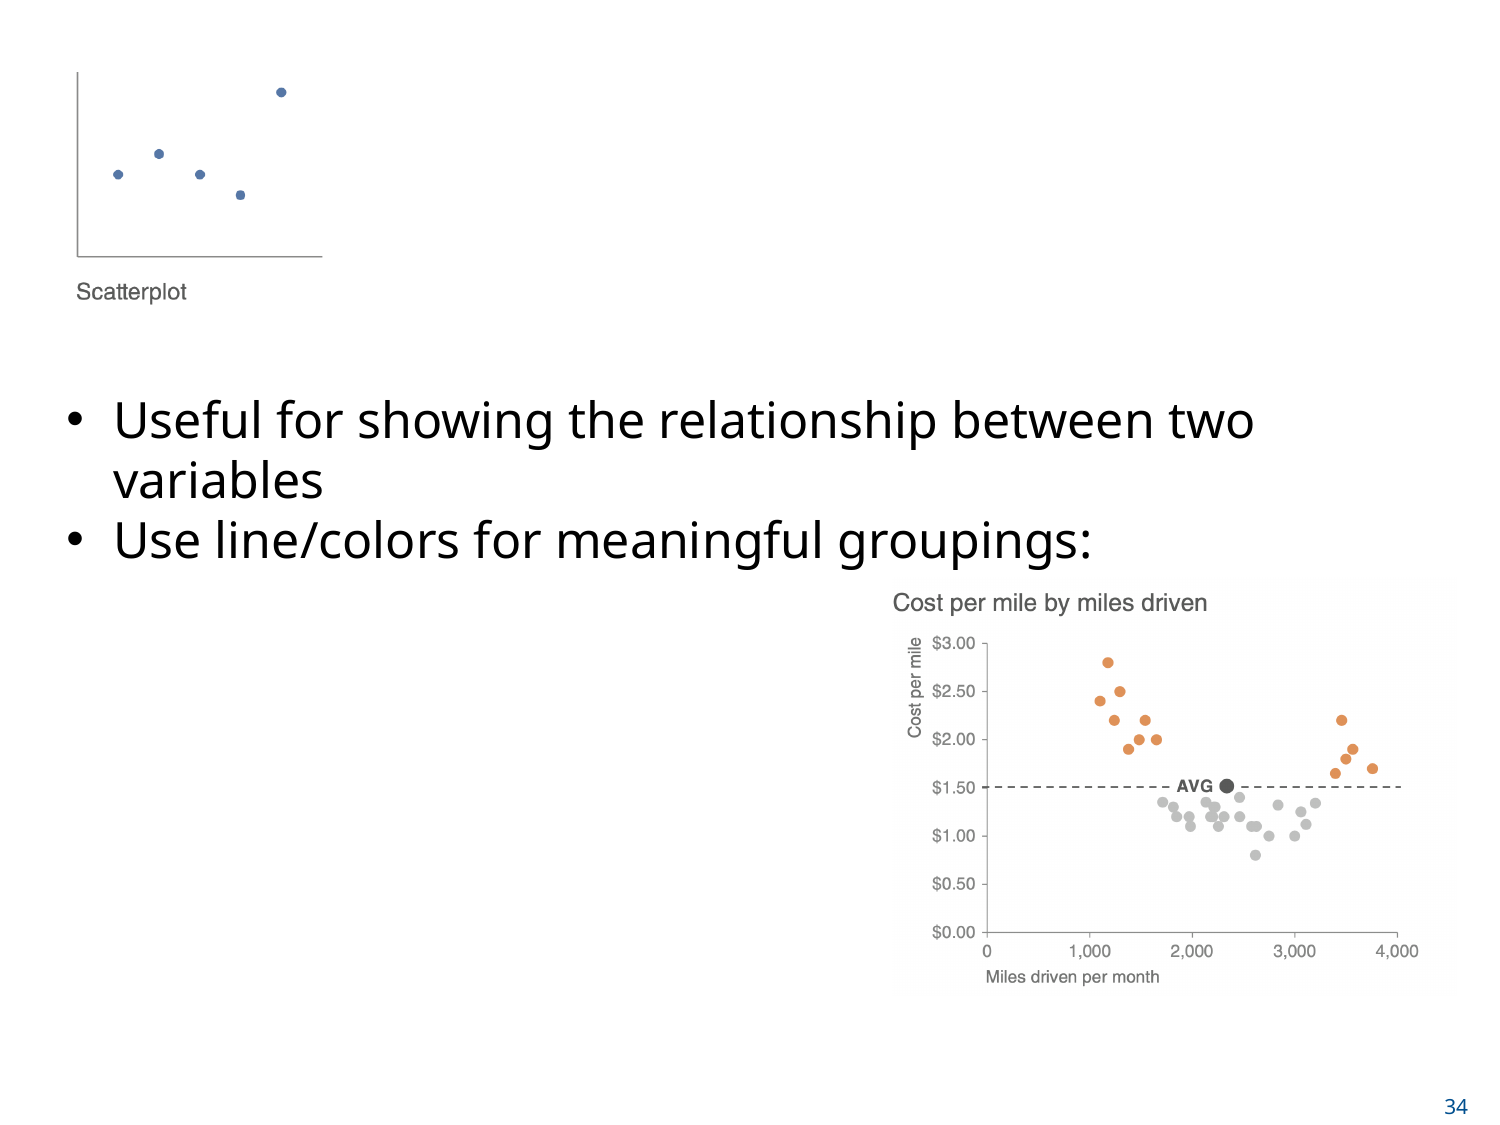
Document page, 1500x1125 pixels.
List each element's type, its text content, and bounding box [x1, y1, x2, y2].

picture [51, 48, 343, 327]
picture [892, 577, 1457, 996]
text_box 34 [1438, 1093, 1468, 1122]
text_box Useful for showing the relationship between two variables Use line/colors for meaningful groupings: [51, 380, 1439, 636]
